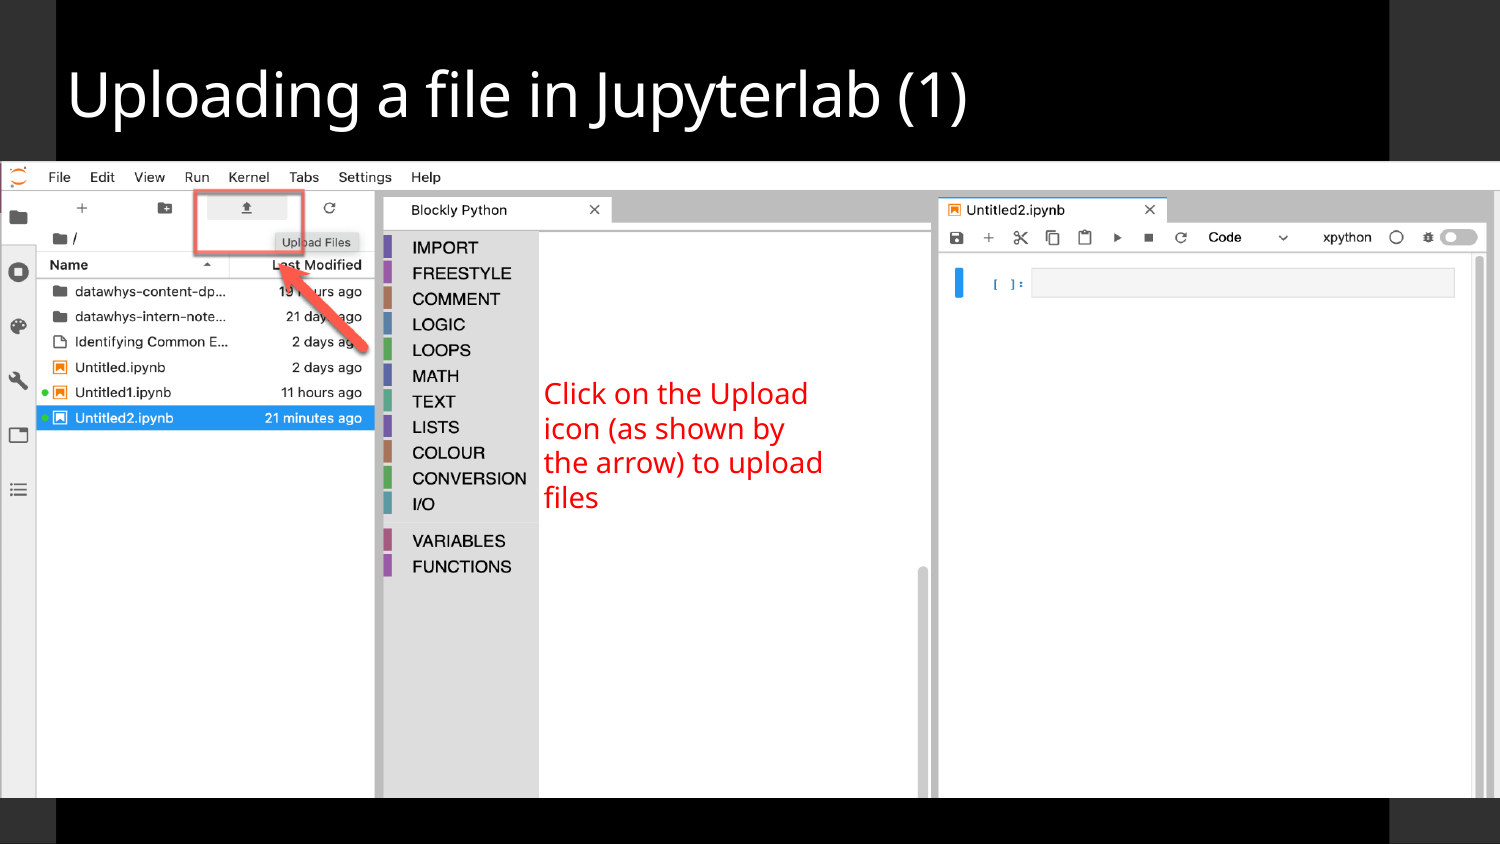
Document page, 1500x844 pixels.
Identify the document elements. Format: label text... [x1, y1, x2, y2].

title Uploading a file in Jupyterlab (1) [51, 18, 1449, 138]
picture [0, 161, 1500, 798]
